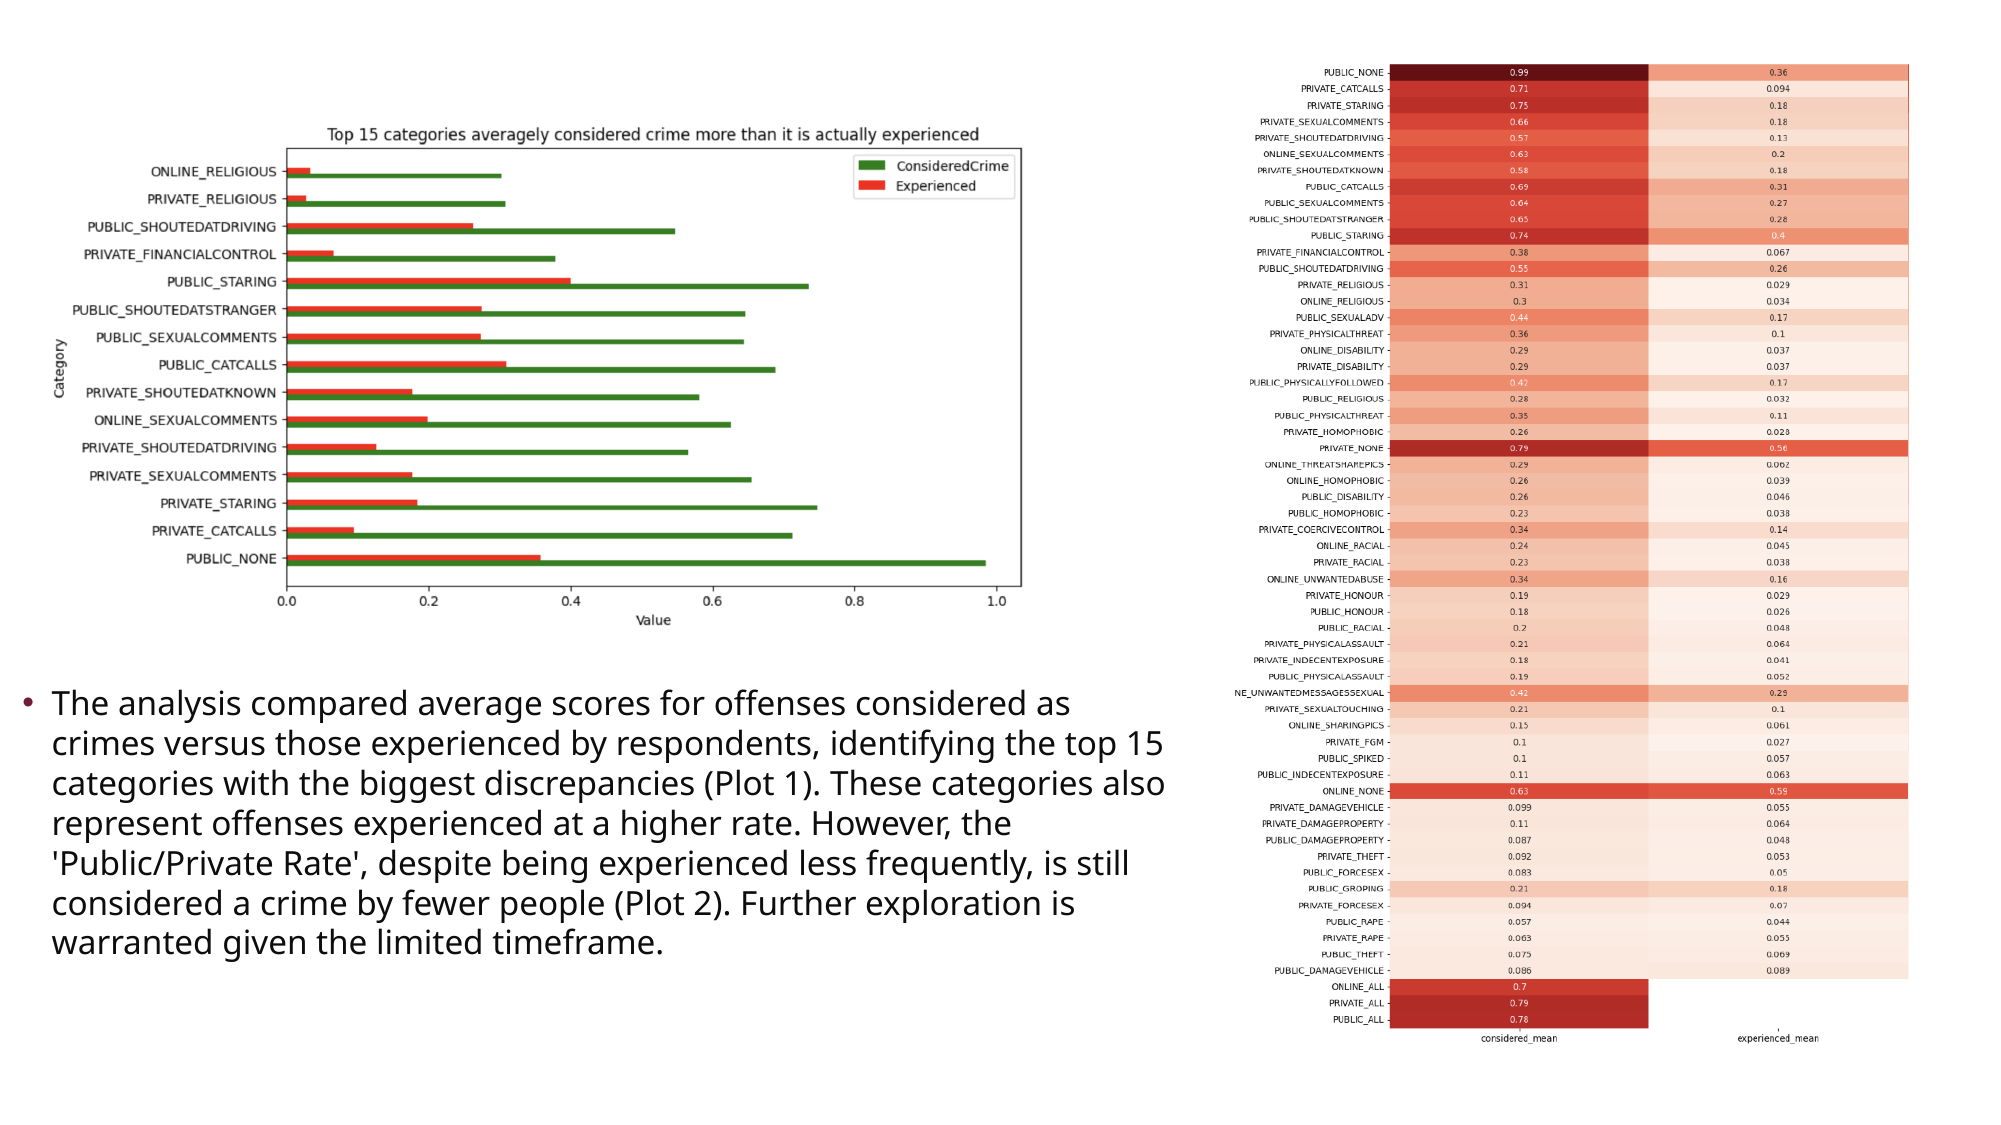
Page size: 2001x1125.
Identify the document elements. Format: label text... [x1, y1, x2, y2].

list The analysis compared average scores for offenses considered as crimes versus those experienced by respondents, identifying the top 15 categories with the biggest discrepancies (Plot 1). These categories also represent offenses experienced at a higher rate. However, the 'Public/Private Rate', despite being experienced less frequently, is still considered a crime by fewer people (Plot 2). Further exploration is warranted given the limited timeframe. [22, 682, 1175, 1017]
picture [1235, 64, 1909, 1044]
picture [22, 117, 1039, 642]
